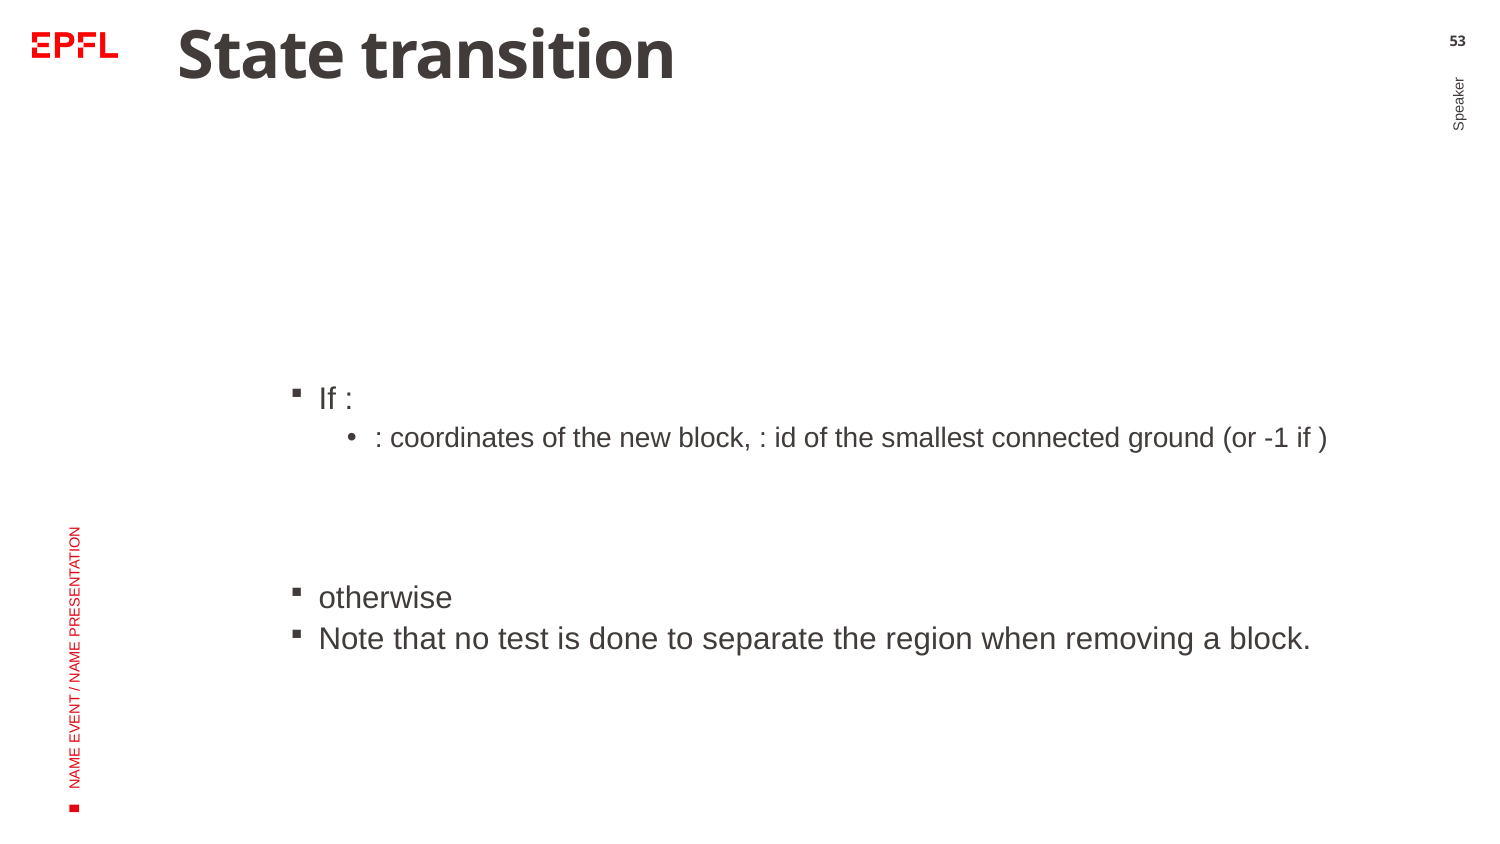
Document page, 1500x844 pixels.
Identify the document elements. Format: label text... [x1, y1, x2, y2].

title State transition [148, 21, 750, 198]
slide_number 53 [1415, 32, 1500, 59]
slide_number NAME EVENT / NAME PRESENTATION [0, 256, 149, 805]
picture [21, 21, 129, 69]
footer Speaker [1415, 59, 1500, 641]
